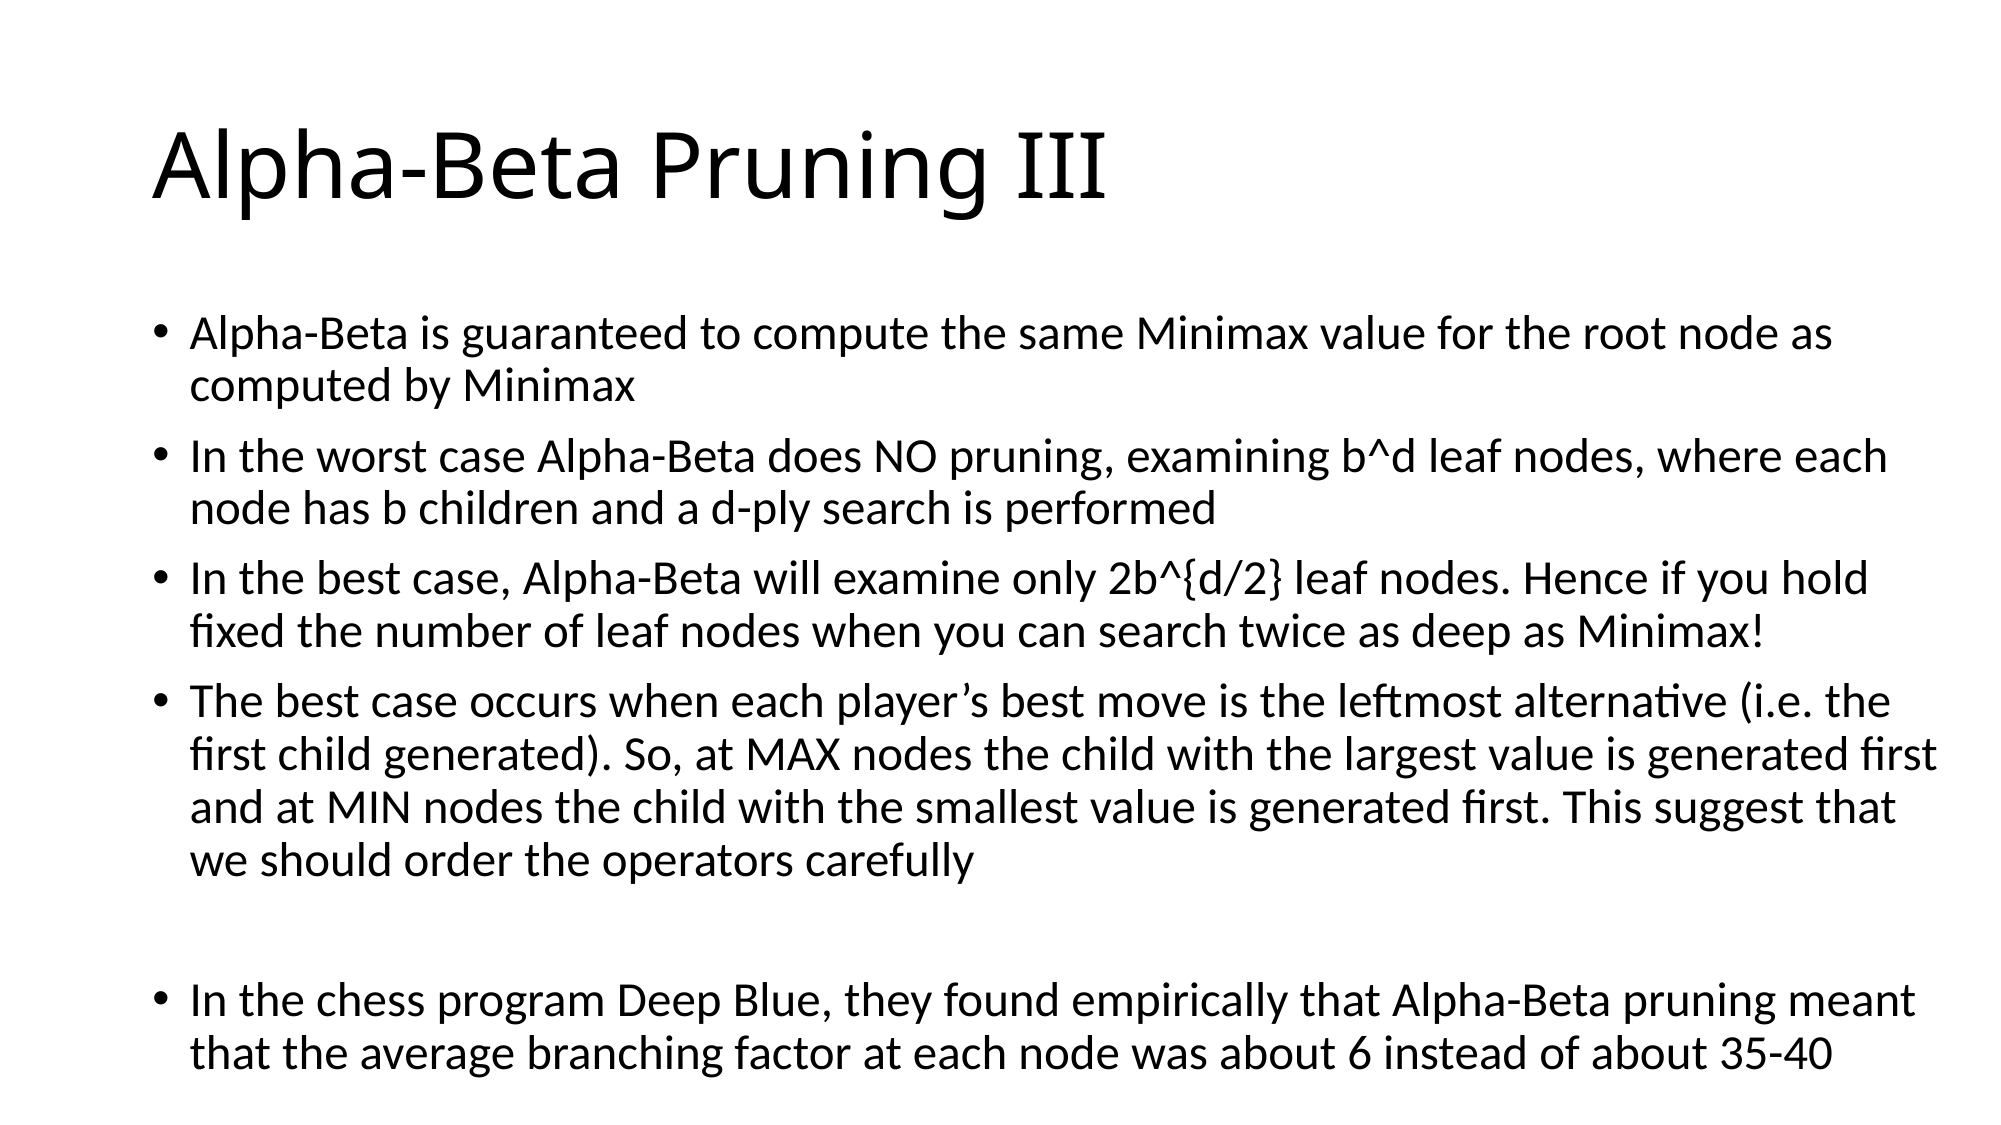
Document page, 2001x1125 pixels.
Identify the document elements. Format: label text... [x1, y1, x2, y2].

title Alpha-Beta Pruning III [137, 59, 1863, 278]
list Alpha-Beta is guaranteed to compute the same Minimax value for the root node as computed by Minimax In the worst case Alpha-Beta does NO pruning, examining b^d leaf nodes, where each node has b children and a d-ply search is performed In the best case, Alpha-Beta will examine only 2b^{d/2} leaf nodes. Hence if you hold fixed the number of leaf nodes when you can search twice as deep as Minimax! The best case occurs when each player’s best move is the leftmost alternative (i.e. the first child generated). So, at MAX nodes the child with the largest value is generated first and at MIN nodes the child with the smallest value is generated first. This suggest that we should order the operators carefully In the chess program Deep Blue, they found empirically that Alpha-Beta pruning meant that the average branching factor at each node was about 6 instead of about 35-40 [137, 299, 1974, 1101]
